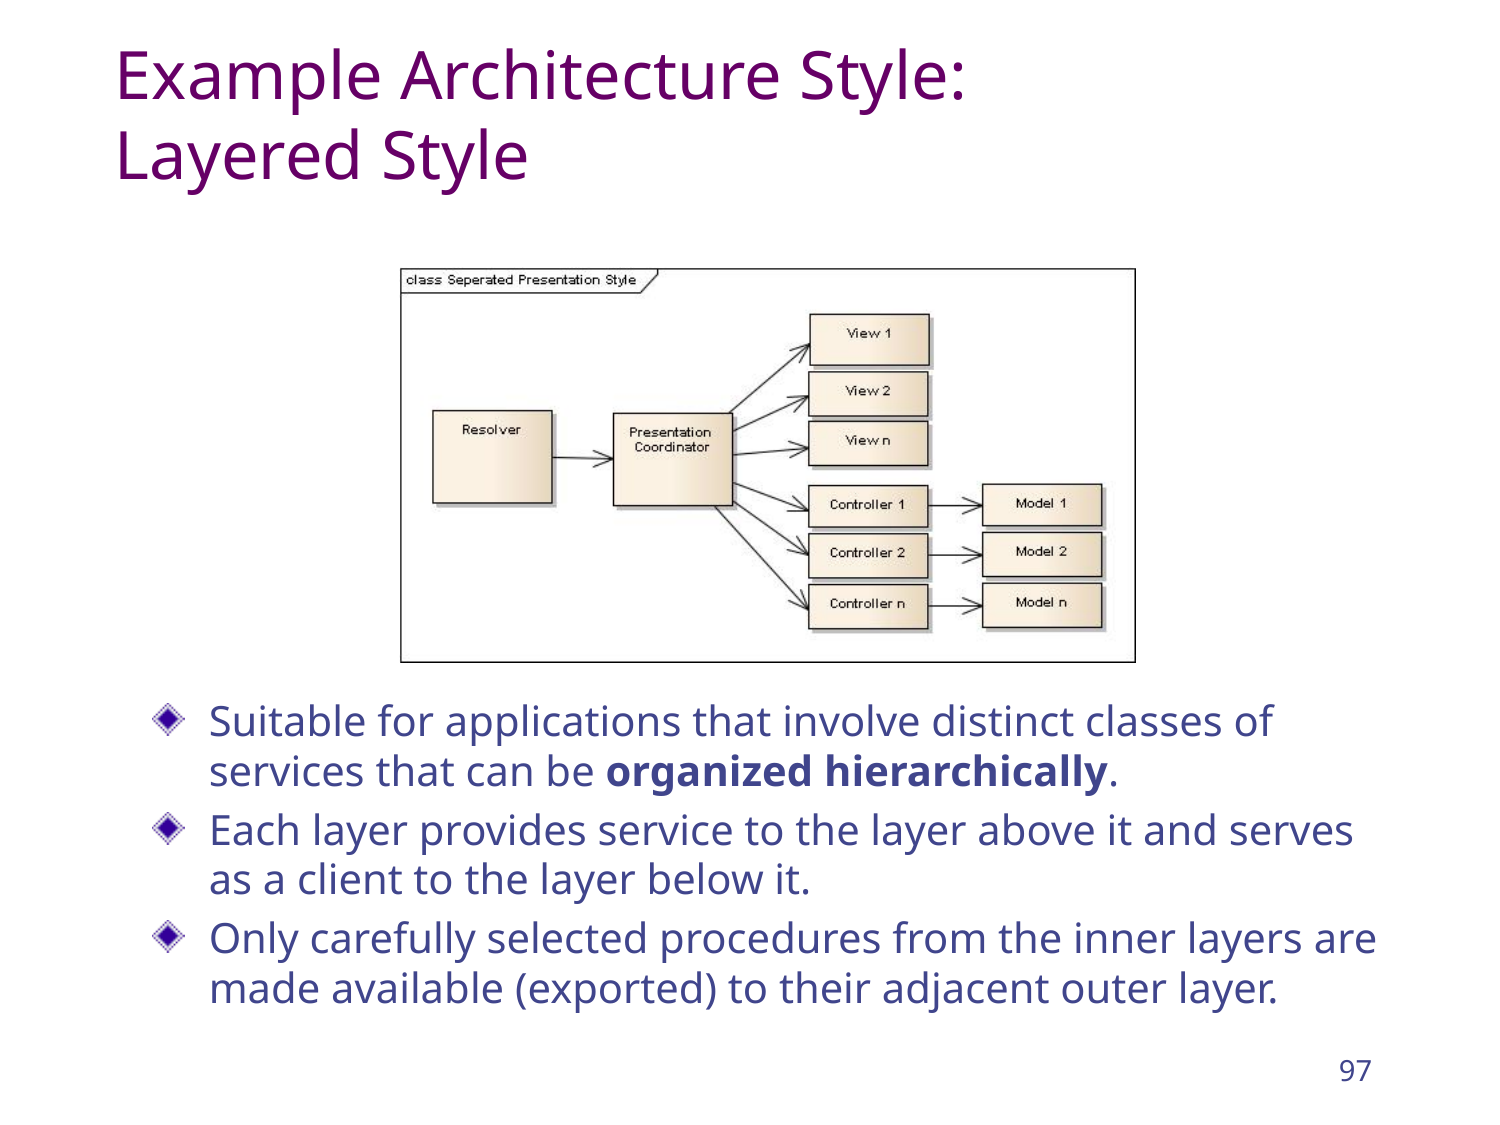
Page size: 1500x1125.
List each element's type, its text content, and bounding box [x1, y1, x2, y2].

picture [152, 920, 185, 953]
title Example Architecture Style: Layered Style [99, 24, 1375, 213]
slide_number 97 [1074, 1063, 1388, 1100]
picture [399, 267, 1136, 663]
text_box Suitable for applications that involve distinct classes of services that can be organized hierarchically. Each layer provides service to the layer above it and serves as a client to the layer below it. Only carefully selected procedures from the inner layers are made available (exported) to their adjacent outer layer. [137, 687, 1413, 1063]
picture [152, 812, 185, 845]
picture [152, 703, 185, 736]
